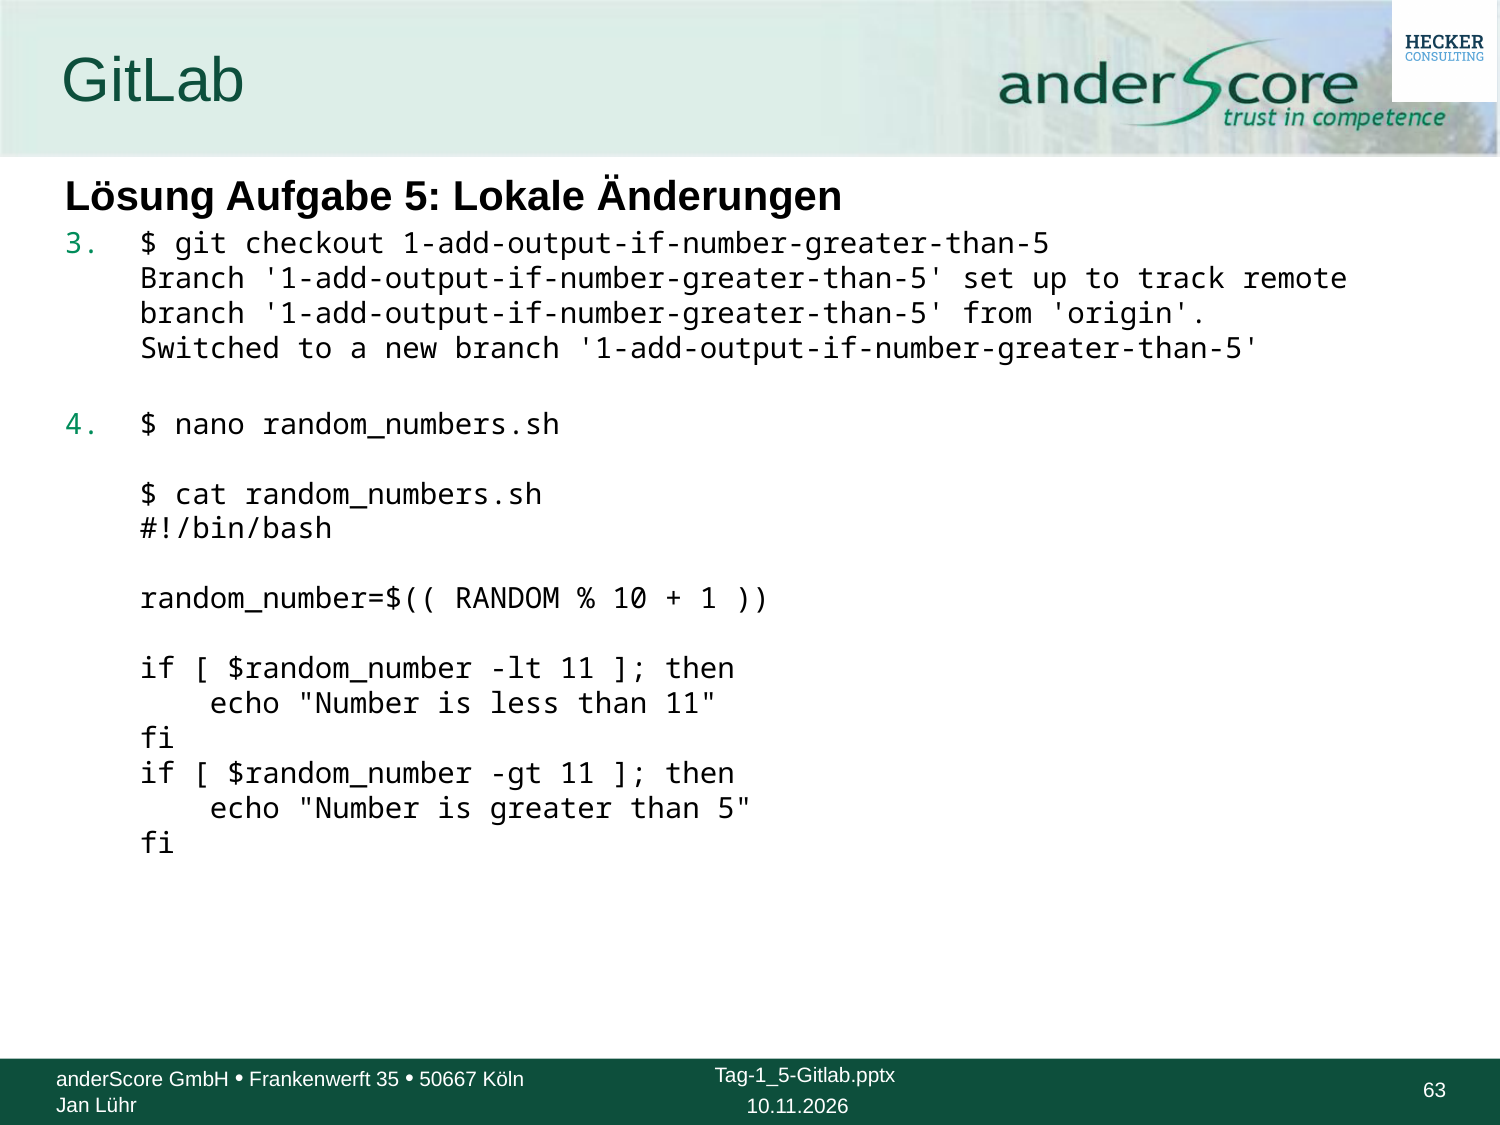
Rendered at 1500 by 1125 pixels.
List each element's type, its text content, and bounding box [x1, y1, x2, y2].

picture [0, 0, 1500, 157]
list Lösung Aufgabe 5: Lokale Änderungen $ git checkout 1-add-output-if-number-greater-than-5 Branch '1-add-output-if-number-greater-than-5' set up to track remote branch '1-add-output-if-number-greater-than-5' from 'origin'. Switched to a new branch '1-add-output-if-number-greater-than-5' $ nano random_numbers.sh $ cat random_numbers.sh #!/bin/bash random_number=$(( RANDOM % 10 + 1 )) if [ $random_number -lt 11 ]; then echo "Number is less than 11" fi if [ $random_number -gt 11 ]; then echo "Number is greater than 5" fi [49, 160, 1447, 1047]
title GitLab [46, 23, 975, 140]
